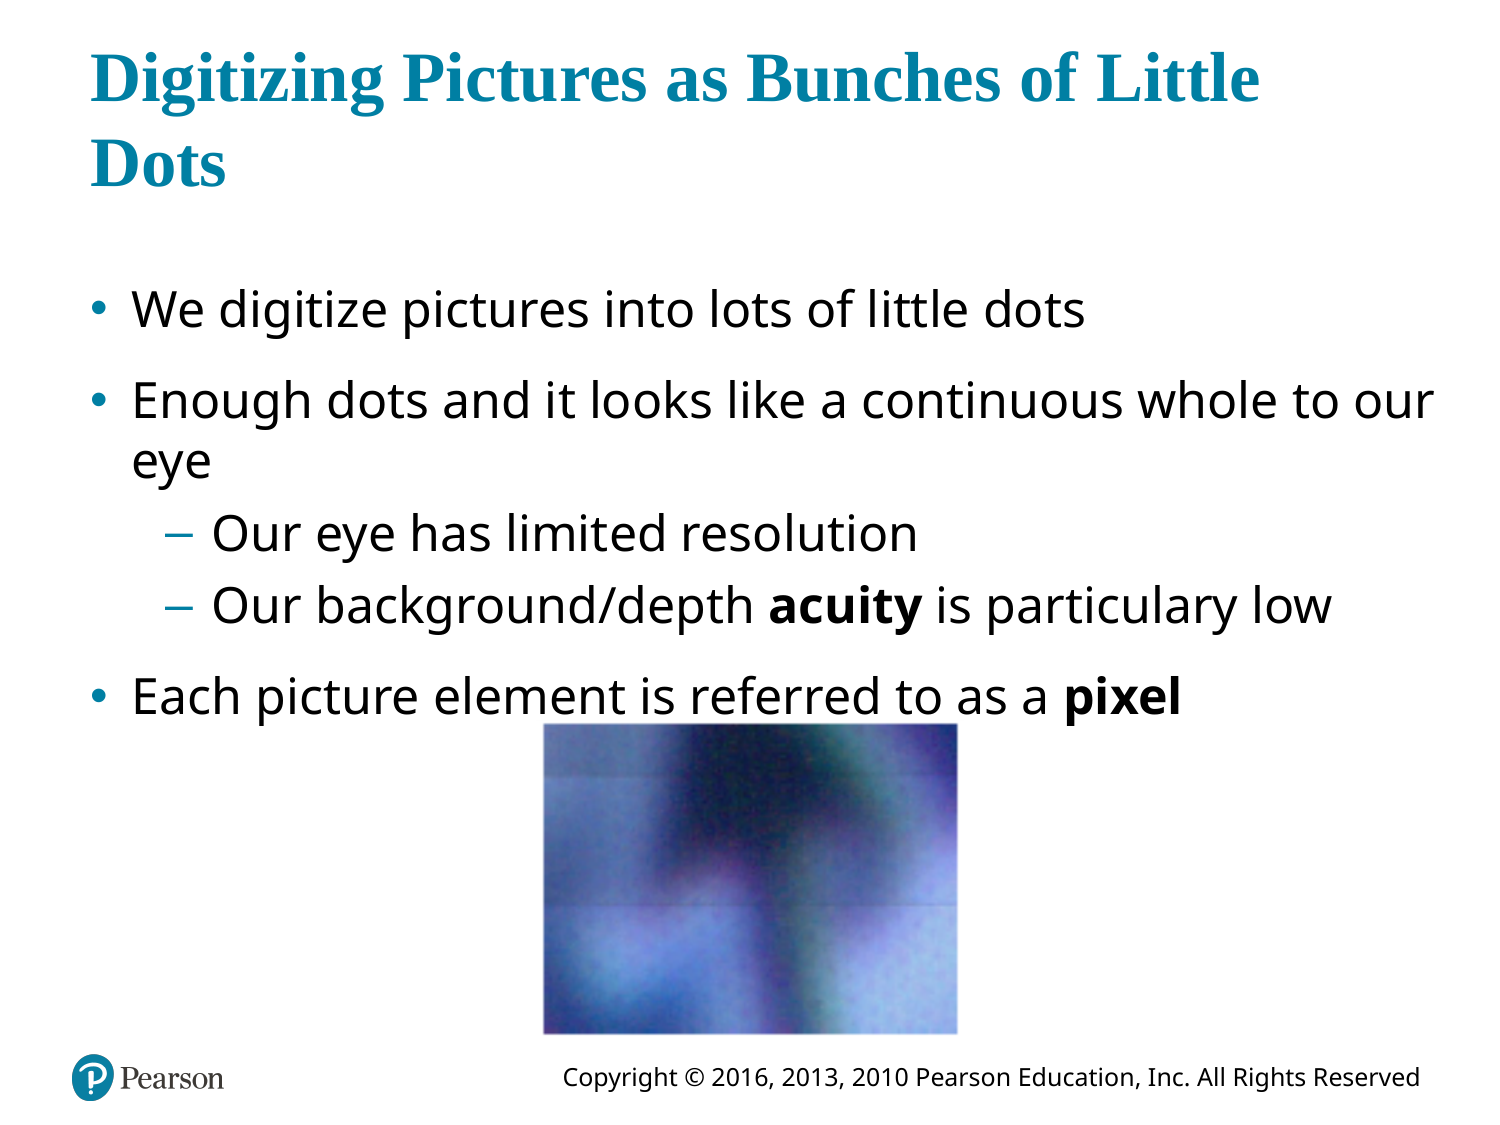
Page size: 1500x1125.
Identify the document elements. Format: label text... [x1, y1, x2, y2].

picture [72, 1054, 88, 1070]
picture [72, 1087, 83, 1101]
title Digitizing Pictures as Bunches of Little Dots [75, 0, 1425, 216]
picture [98, 1054, 224, 1101]
picture [80, 1063, 106, 1088]
list We digitize pictures into lots of little dots Enough dots and it looks like a continuous whole to our eye Our eye has limited resolution Our background/depth acuity is particulary low Each picture element is referred to as a pixel [75, 262, 1469, 931]
picture [536, 719, 964, 1039]
